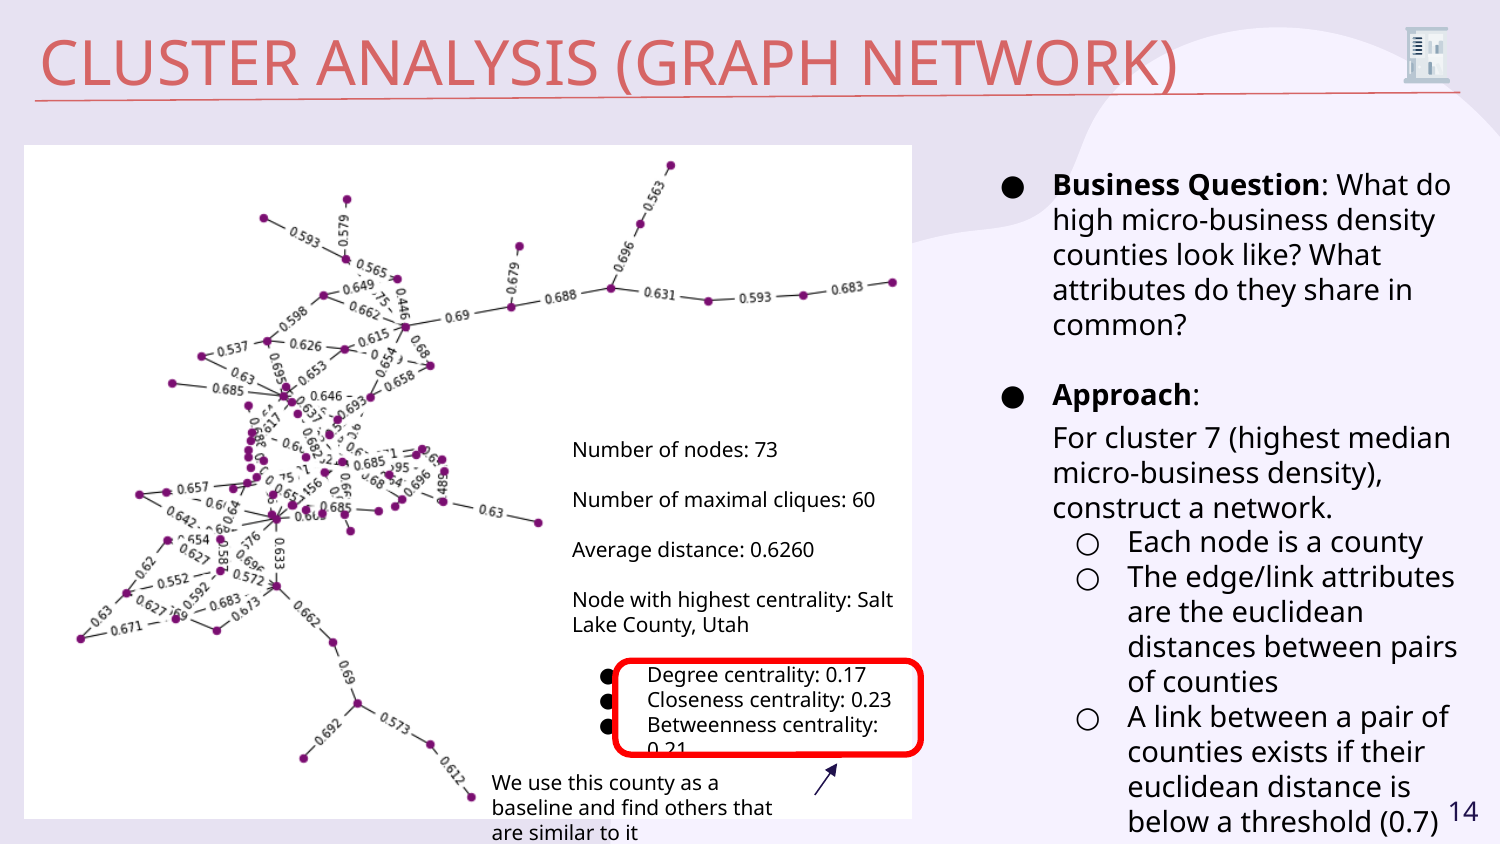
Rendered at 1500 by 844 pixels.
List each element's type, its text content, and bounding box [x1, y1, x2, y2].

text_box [1403, 26, 1451, 84]
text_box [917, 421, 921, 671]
slide_number ‹#› [1403, 779, 1494, 844]
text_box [34, 92, 1461, 102]
text_box Business Question: What do high micro-business density counties look like? What attributes do they share in common? Approach: For cluster 7 (highest median micro-business density), construct a network. Each node is a county The edge/link attributes are the euclidean distances between pairs of counties A link between a pair of counties exists if their euclidean distance is below a threshold (0.7) [962, 151, 1494, 844]
picture [24, 144, 912, 819]
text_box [814, 763, 838, 796]
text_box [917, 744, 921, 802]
text_box [917, 666, 921, 750]
title CLUSTER ANALYSIS (GRAPH NETWORK) [24, 8, 1500, 103]
text_box We use this county as a baseline and find others that are similar to it [476, 828, 815, 844]
